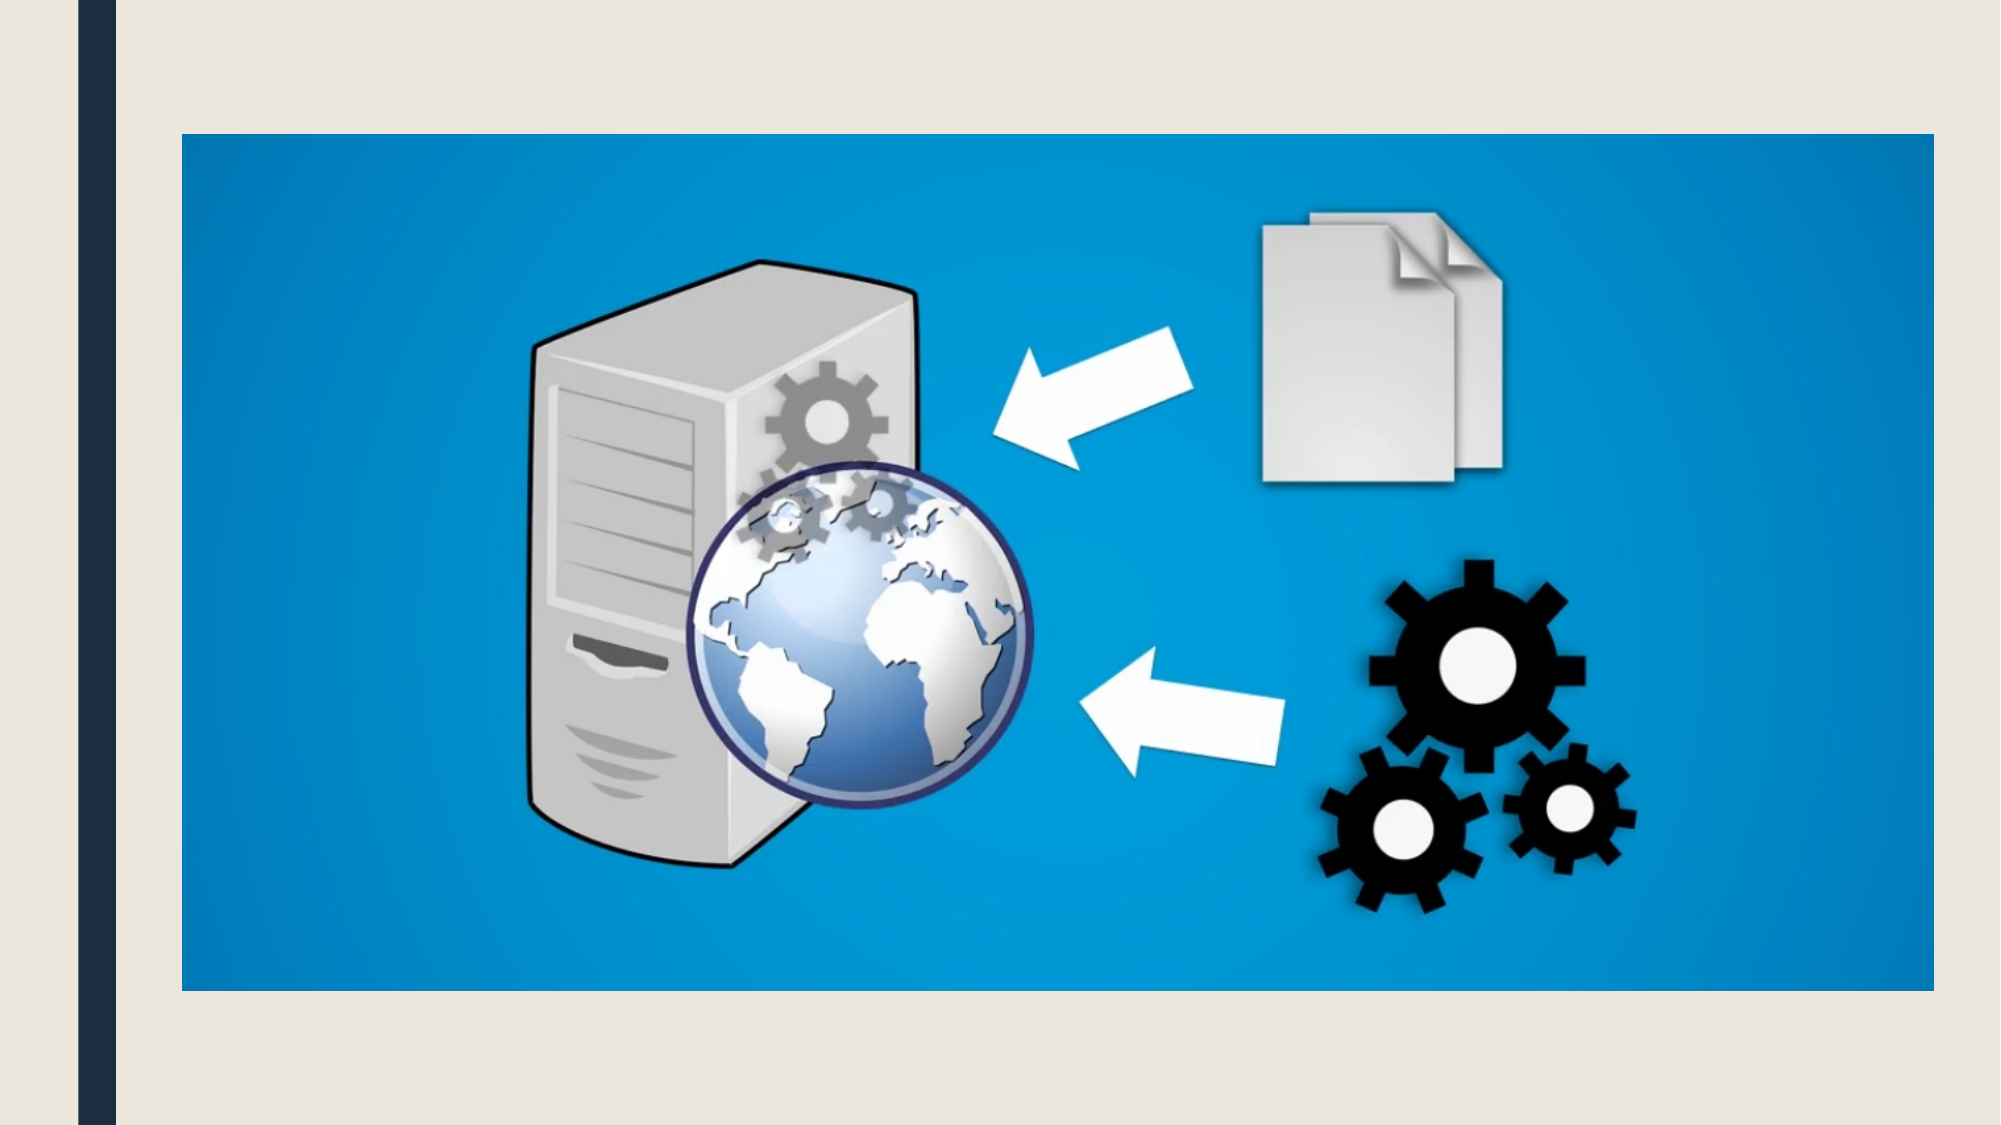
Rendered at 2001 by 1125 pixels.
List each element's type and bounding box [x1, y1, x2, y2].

picture [1079, 646, 1286, 778]
picture [1319, 748, 1489, 912]
picture [993, 326, 1194, 471]
picture [1504, 743, 1637, 876]
picture [1261, 212, 1503, 483]
picture [1368, 558, 1585, 771]
picture [525, 258, 1035, 867]
